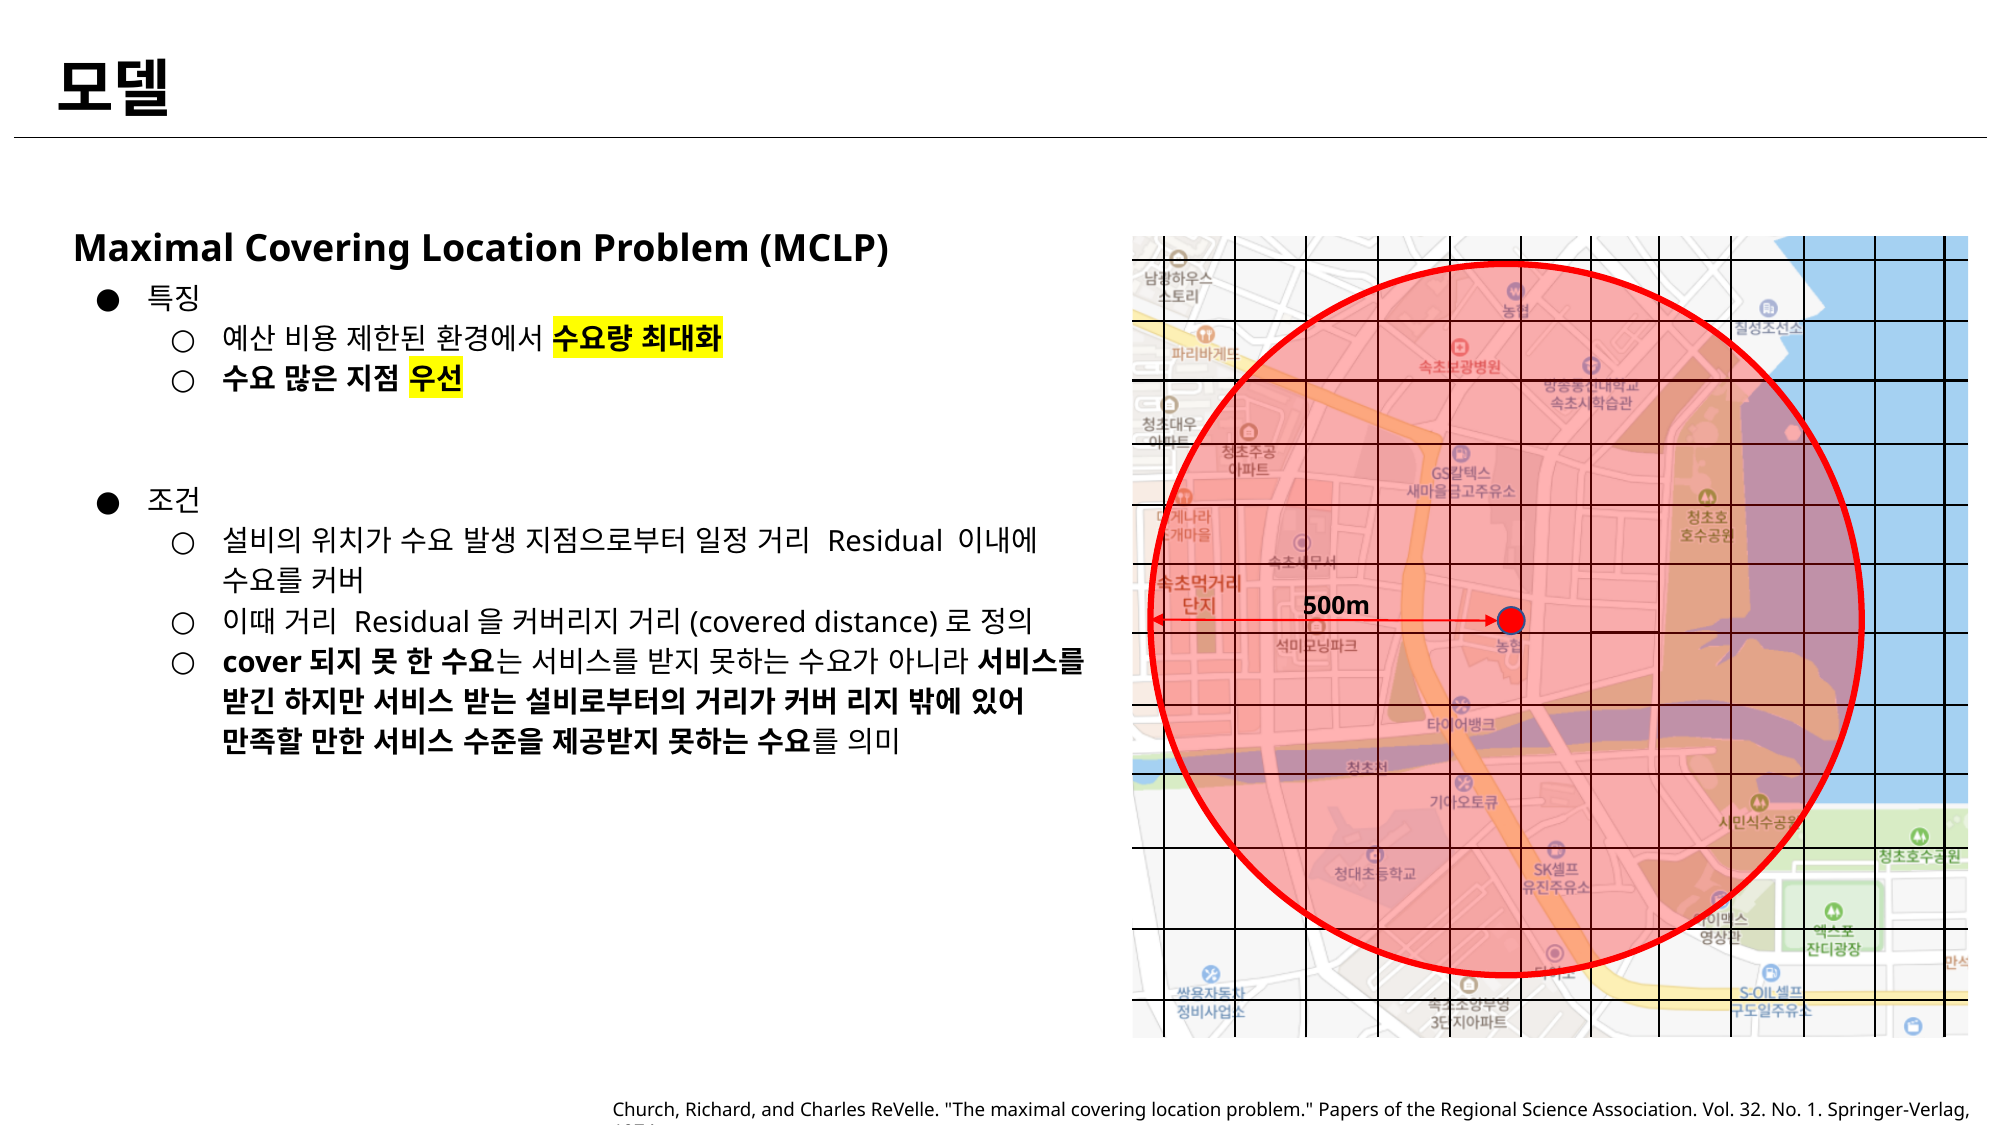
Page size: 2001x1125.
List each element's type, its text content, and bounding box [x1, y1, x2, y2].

text_box 모델 [41, 41, 1133, 132]
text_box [1150, 263, 1862, 976]
list Maximal Covering Location Problem (MCLP) 특징 예산 비용 제한된 환경에서 수요량 최대화 수요 많은 지점 우선 조건 설비의 위치가 수요 발생 지점으로부터 일정 거리 Residual 이내에 수요를 커버 이때 거리 Residual을 커버리지 거리(covered distance)로 정의 cover되지 못 한 수요는 서비스를 받지 못하는 수요가 아니라 서비스를 받긴 하지만 서비스 받는 설비로부터의 거리가 커버 리지 밖에 있어 만족할 만한 서비스 수준을 제공받지 못하는 수요를 의미 [57, 209, 1118, 1038]
text_box Church, Richard, and Charles ReVelle. "The maximal covering location problem." Papers of the Regional Science Association. Vol. 32. No. 1. Springer-Verlag, 1974. [597, 1089, 2000, 1125]
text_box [1131, 235, 1969, 1038]
